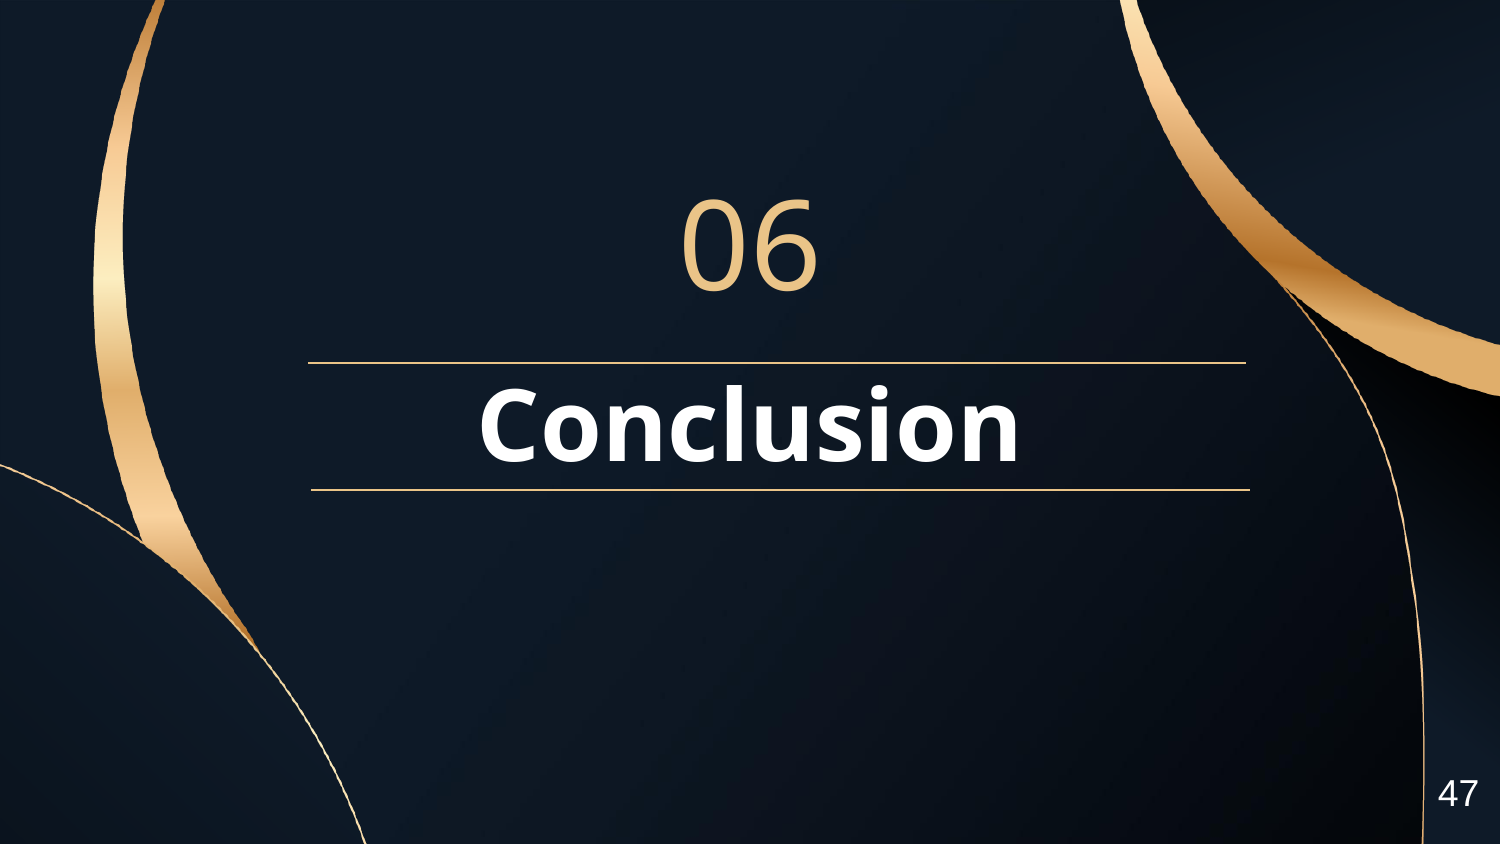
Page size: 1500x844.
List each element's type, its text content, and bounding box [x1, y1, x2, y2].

text_box Conclusion [461, 353, 1039, 362]
text_box Conclusion [461, 371, 1039, 489]
title 06 [360, 171, 1140, 309]
text_box 47 [1423, 761, 1497, 821]
picture [0, 0, 1500, 844]
